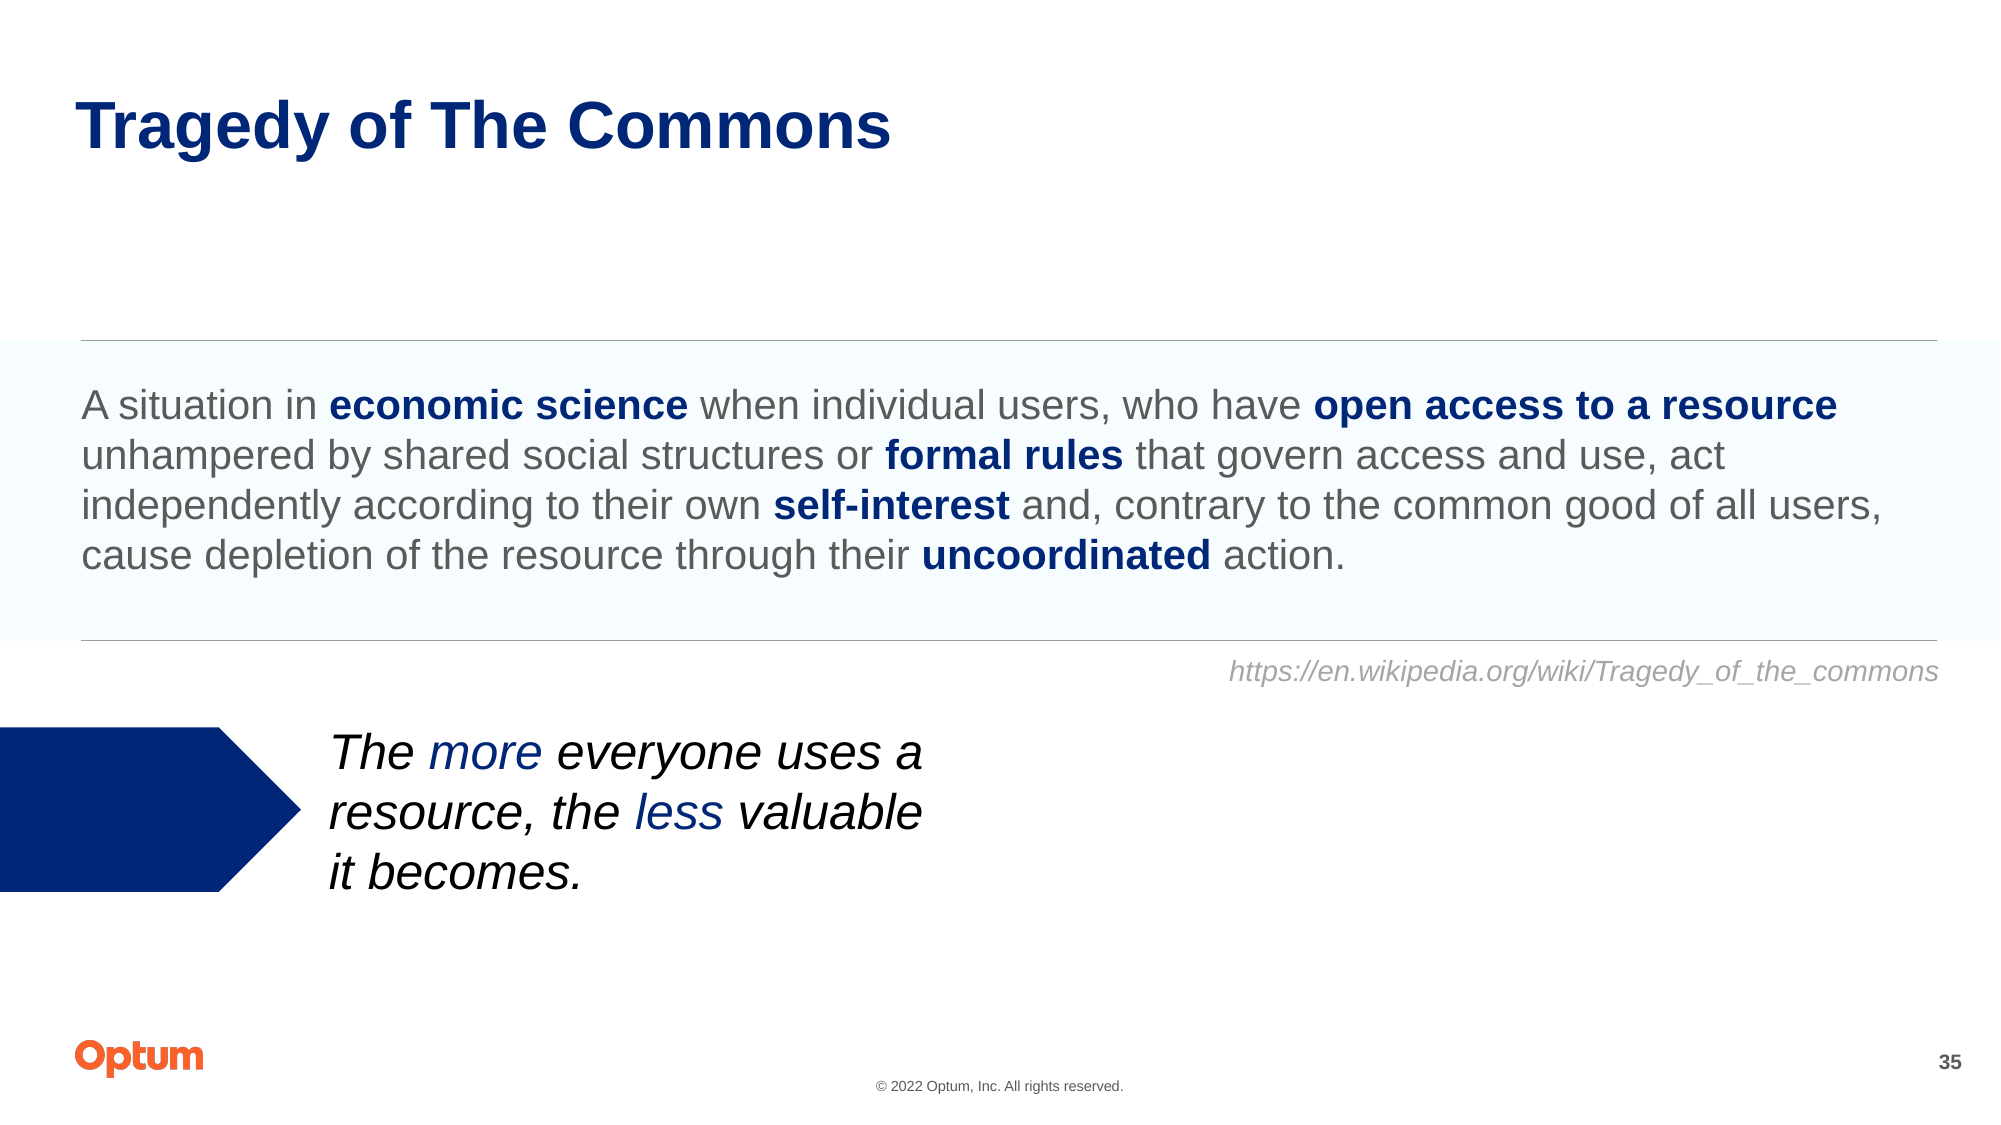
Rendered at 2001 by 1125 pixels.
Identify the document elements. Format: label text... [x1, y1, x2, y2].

text_box The more everyone uses a resource, the less valuable it becomes. [314, 711, 971, 907]
text_box [0, 340, 2000, 642]
title Tragedy of The Commons [75, 91, 1650, 164]
list A situation in economic science when individual users, who have open access to a resource unhampered by shared social structures or formal rules that govern access and use, act independently according to their own self-interest and, contrary to the common good of all users, cause depletion of the resource through their uncoordinated action. [81, 377, 1938, 598]
text_box https://en.wikipedia.org/wiki/Tragedy_of_the_commons [1214, 645, 1956, 696]
text_box [0, 727, 302, 892]
picture [75, 1040, 203, 1078]
